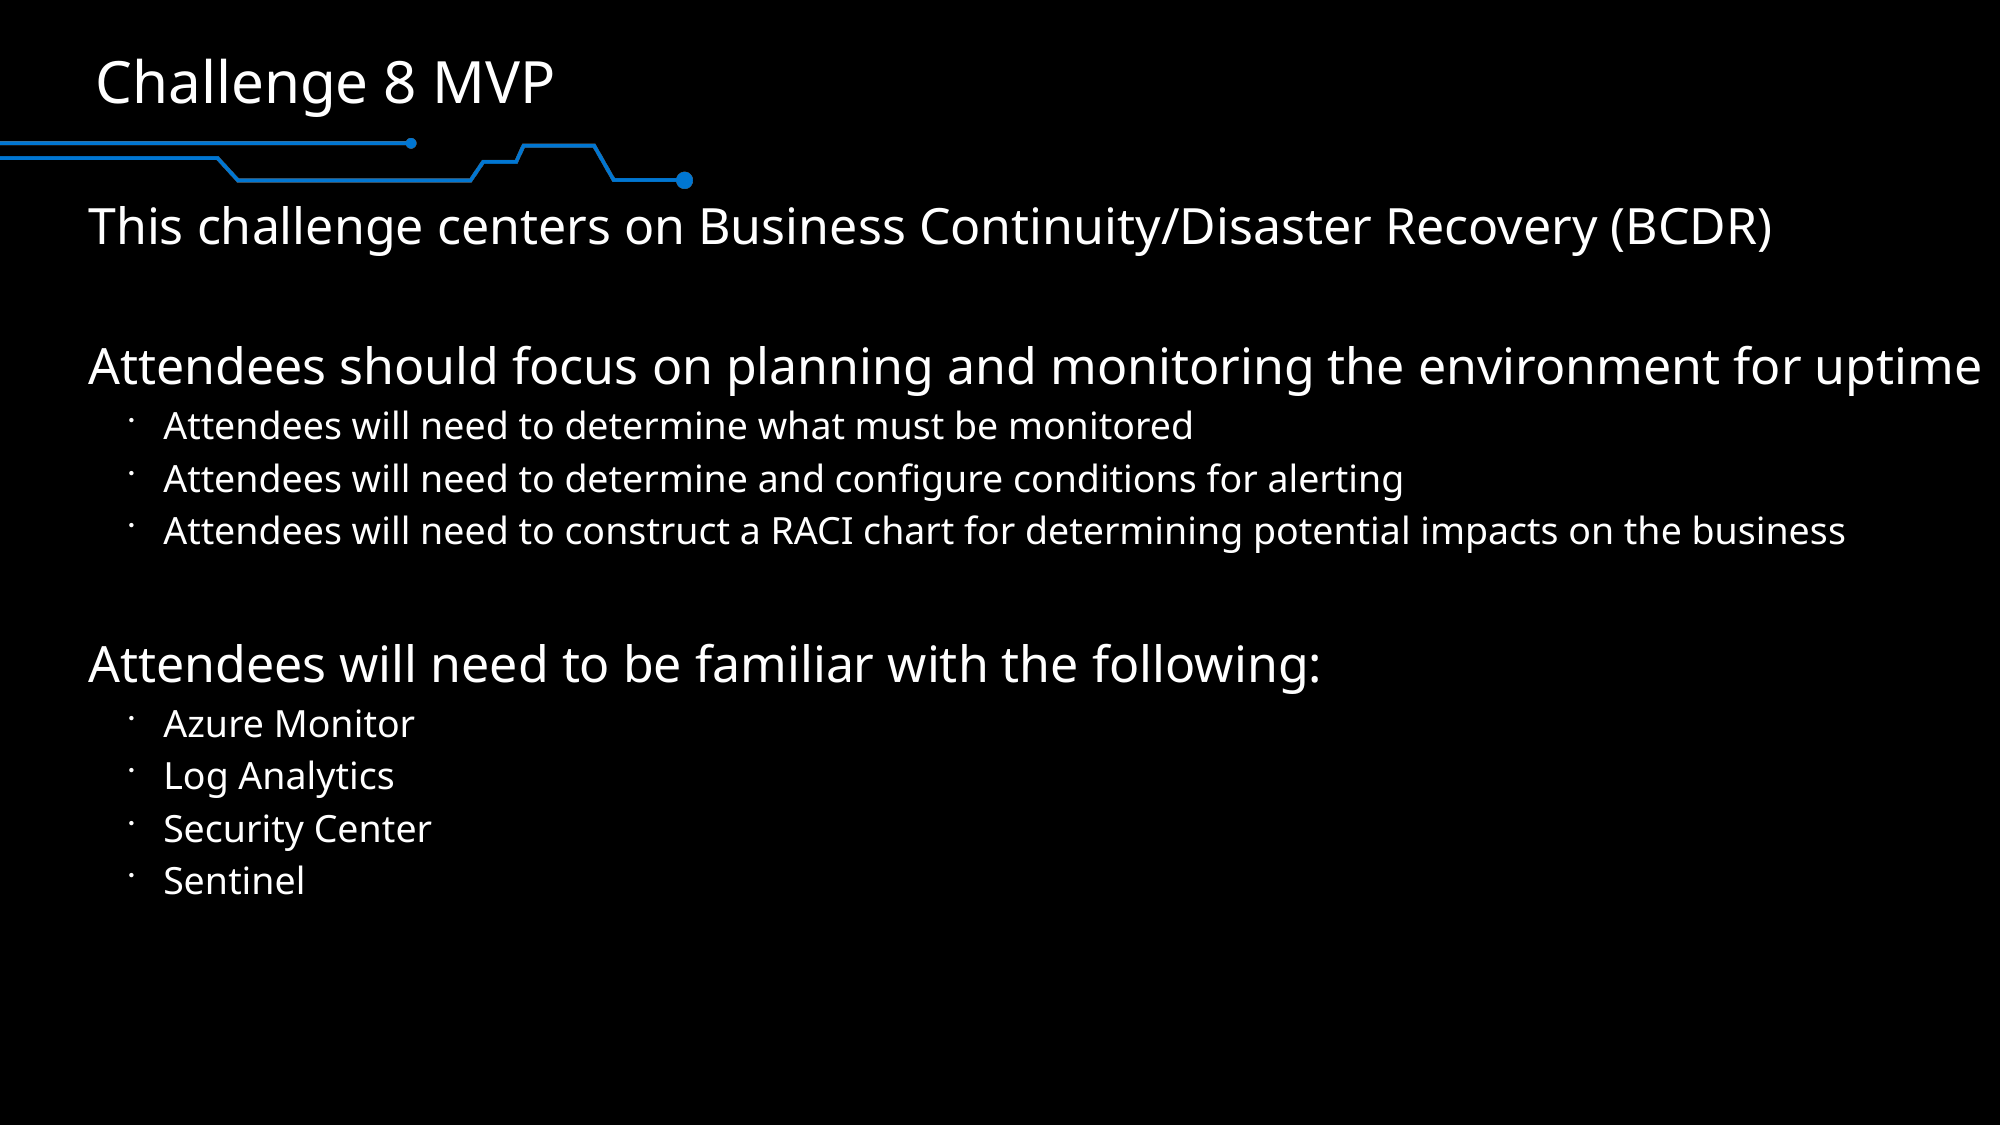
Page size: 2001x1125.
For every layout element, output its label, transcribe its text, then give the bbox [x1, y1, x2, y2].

list This challenge centers on Business Continuity/Disaster Recovery (BCDR) Attendees should focus on planning and monitoring the environment for uptime Attendees will need to determine what must be monitored Attendees will need to determine and configure conditions for alerting Attendees will need to construct a RACI chart for determining potential impacts on the business Attendees will need to be familiar with the following: Azure Monitor Log Analytics Security Center Sentinel [88, 194, 2000, 983]
picture [0, 105, 693, 189]
title Challenge 8 MVP [95, 34, 1317, 116]
